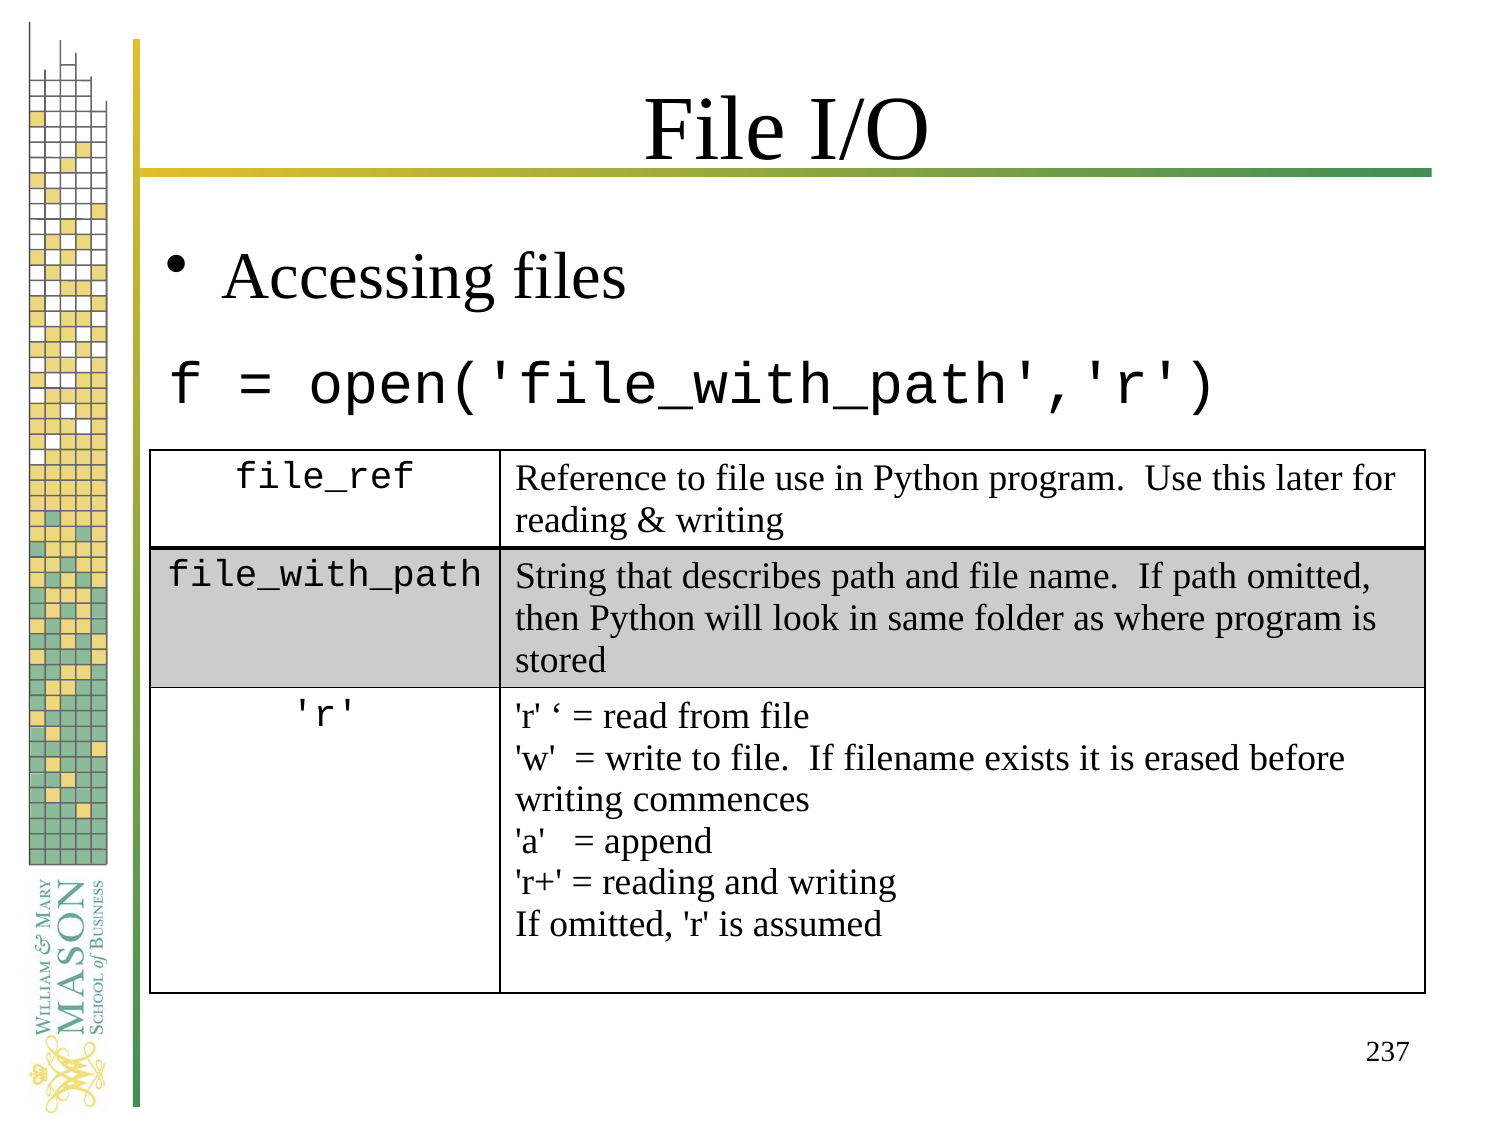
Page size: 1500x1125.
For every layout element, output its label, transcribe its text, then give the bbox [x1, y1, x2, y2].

slide_number 237 [1048, 1024, 1426, 1103]
list Accessing files [150, 223, 1425, 992]
title Boolean Statements [29, 879, 107, 1113]
title File I/O [150, 45, 1425, 200]
